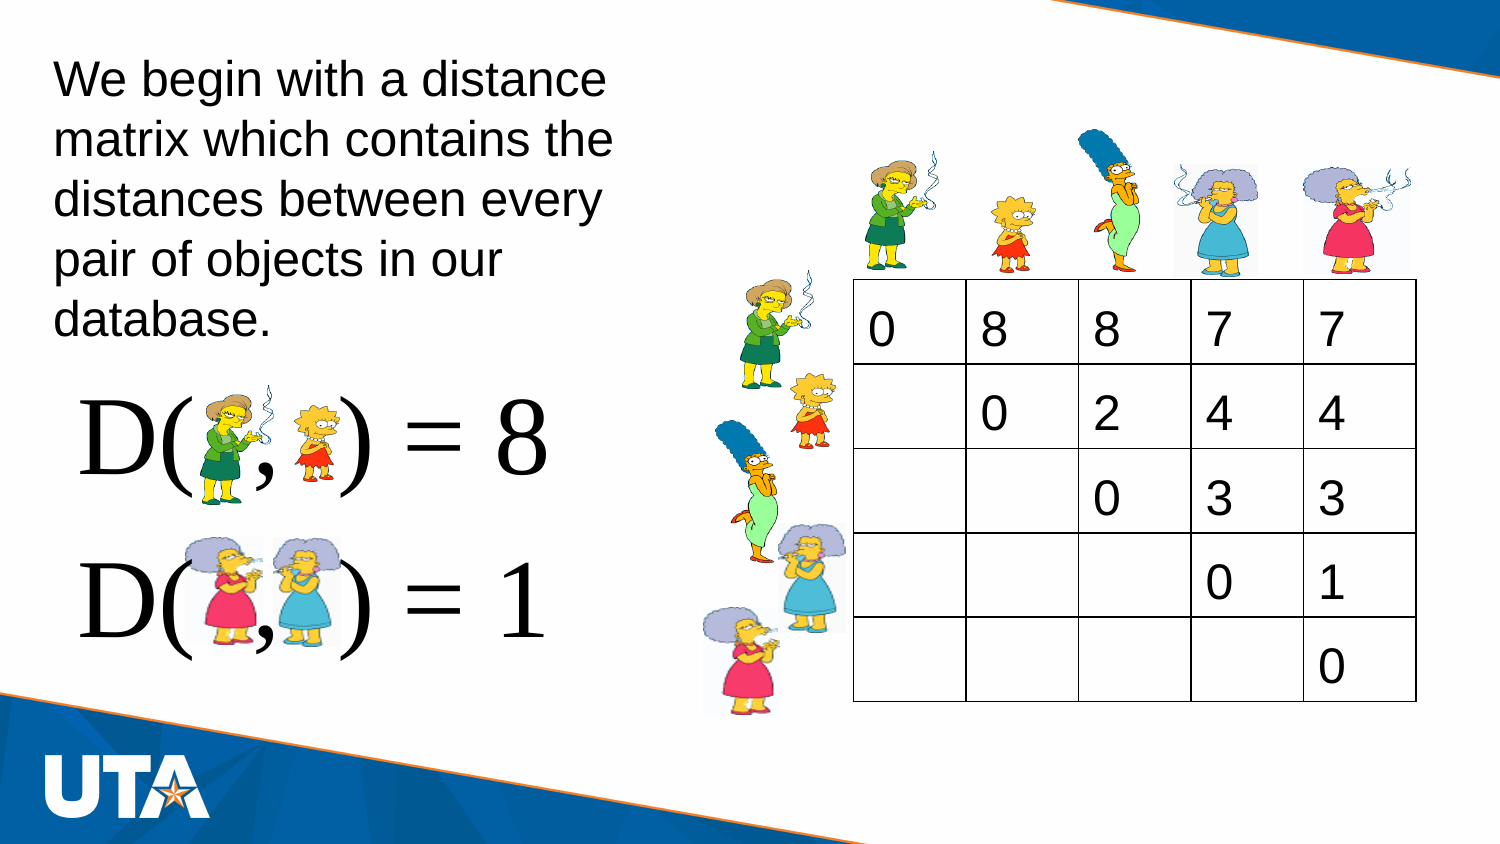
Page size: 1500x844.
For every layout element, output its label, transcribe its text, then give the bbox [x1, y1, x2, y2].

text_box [703, 129, 1417, 715]
text_box D( , ) = 8 D( , ) = 1 [63, 355, 567, 668]
text_box We begin with a distance matrix which contains the distances between every pair of objects in our database. [38, 39, 691, 355]
picture [0, 0, 1500, 844]
